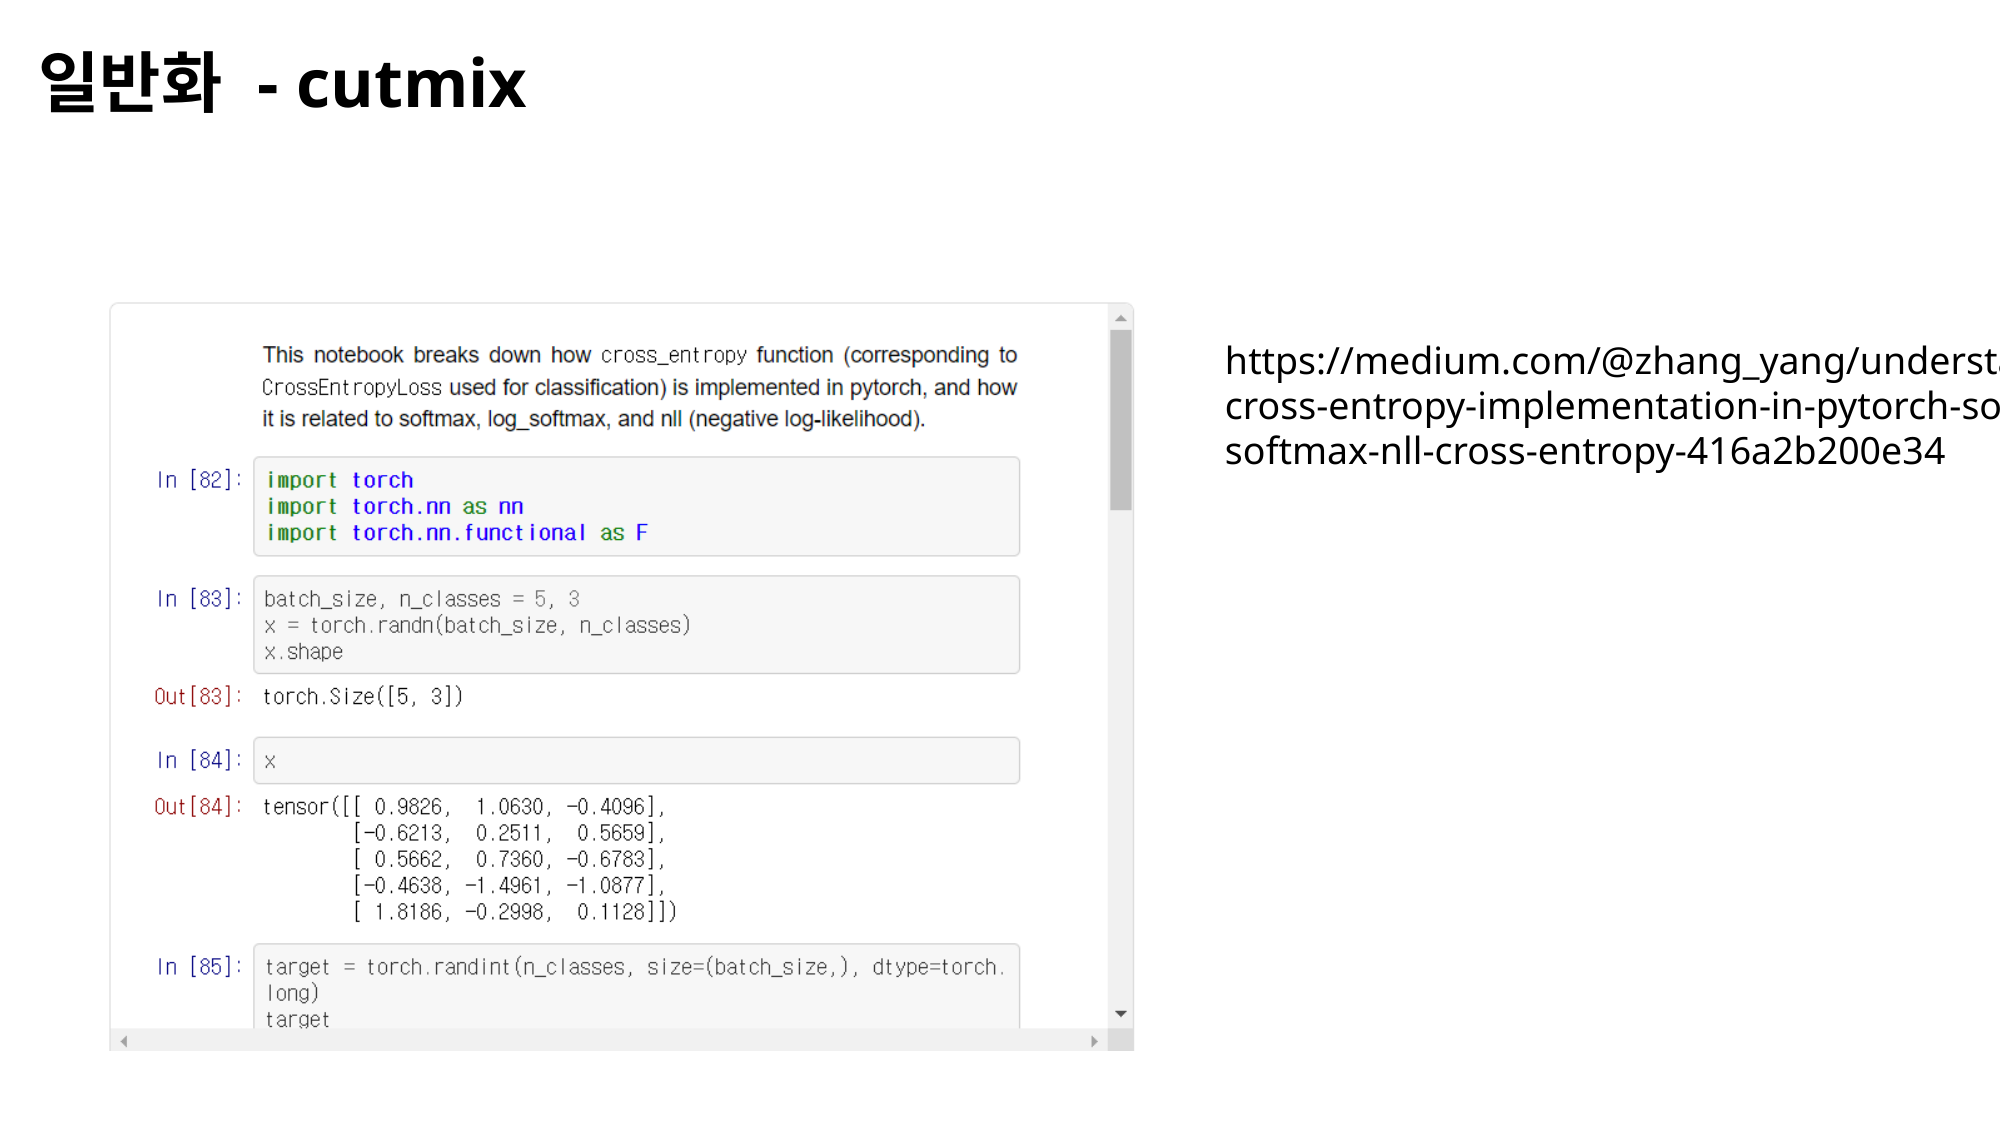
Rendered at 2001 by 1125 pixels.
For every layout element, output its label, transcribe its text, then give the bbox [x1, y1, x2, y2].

text_box 일반화 - cutmix [23, 33, 543, 128]
text_box https://medium.com/@zhang_yang/understanding-cross-entropy-implementation-in-pytorch-softmax-log-softmax-nll-cross-entropy-416a2b200e34 [1210, 329, 2000, 480]
picture [107, 295, 1158, 1051]
